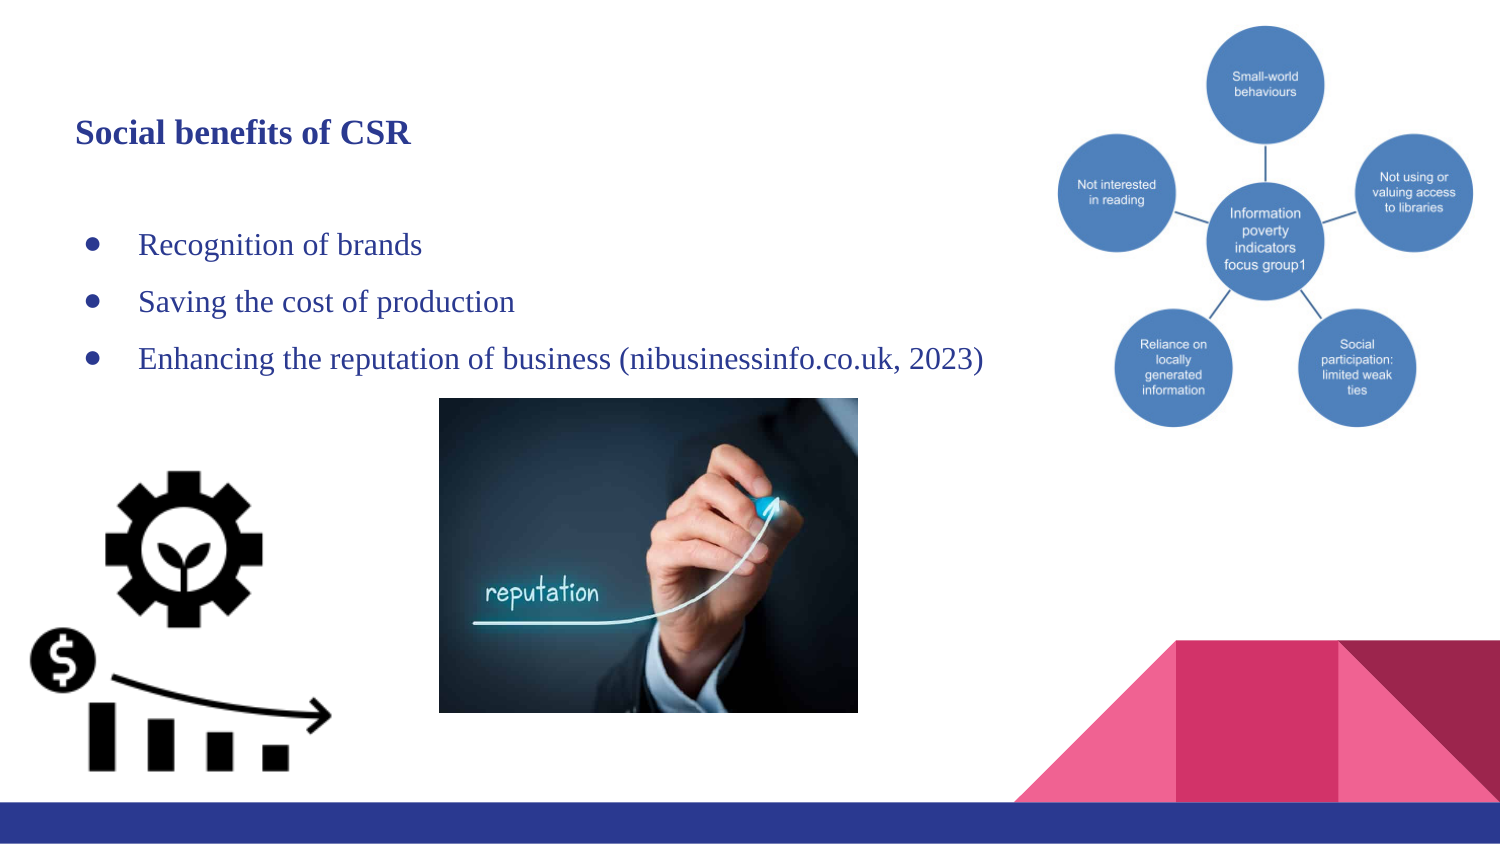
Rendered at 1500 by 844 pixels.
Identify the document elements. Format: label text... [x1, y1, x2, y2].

list Recognition of brands Saving the cost of production Enhancing the reputation of business (nibusinessinfo.co.uk, 2023) [51, 189, 1032, 441]
picture [24, 465, 338, 779]
picture [439, 398, 859, 713]
picture [1056, 24, 1476, 430]
title Social benefits of CSR [51, 72, 603, 167]
